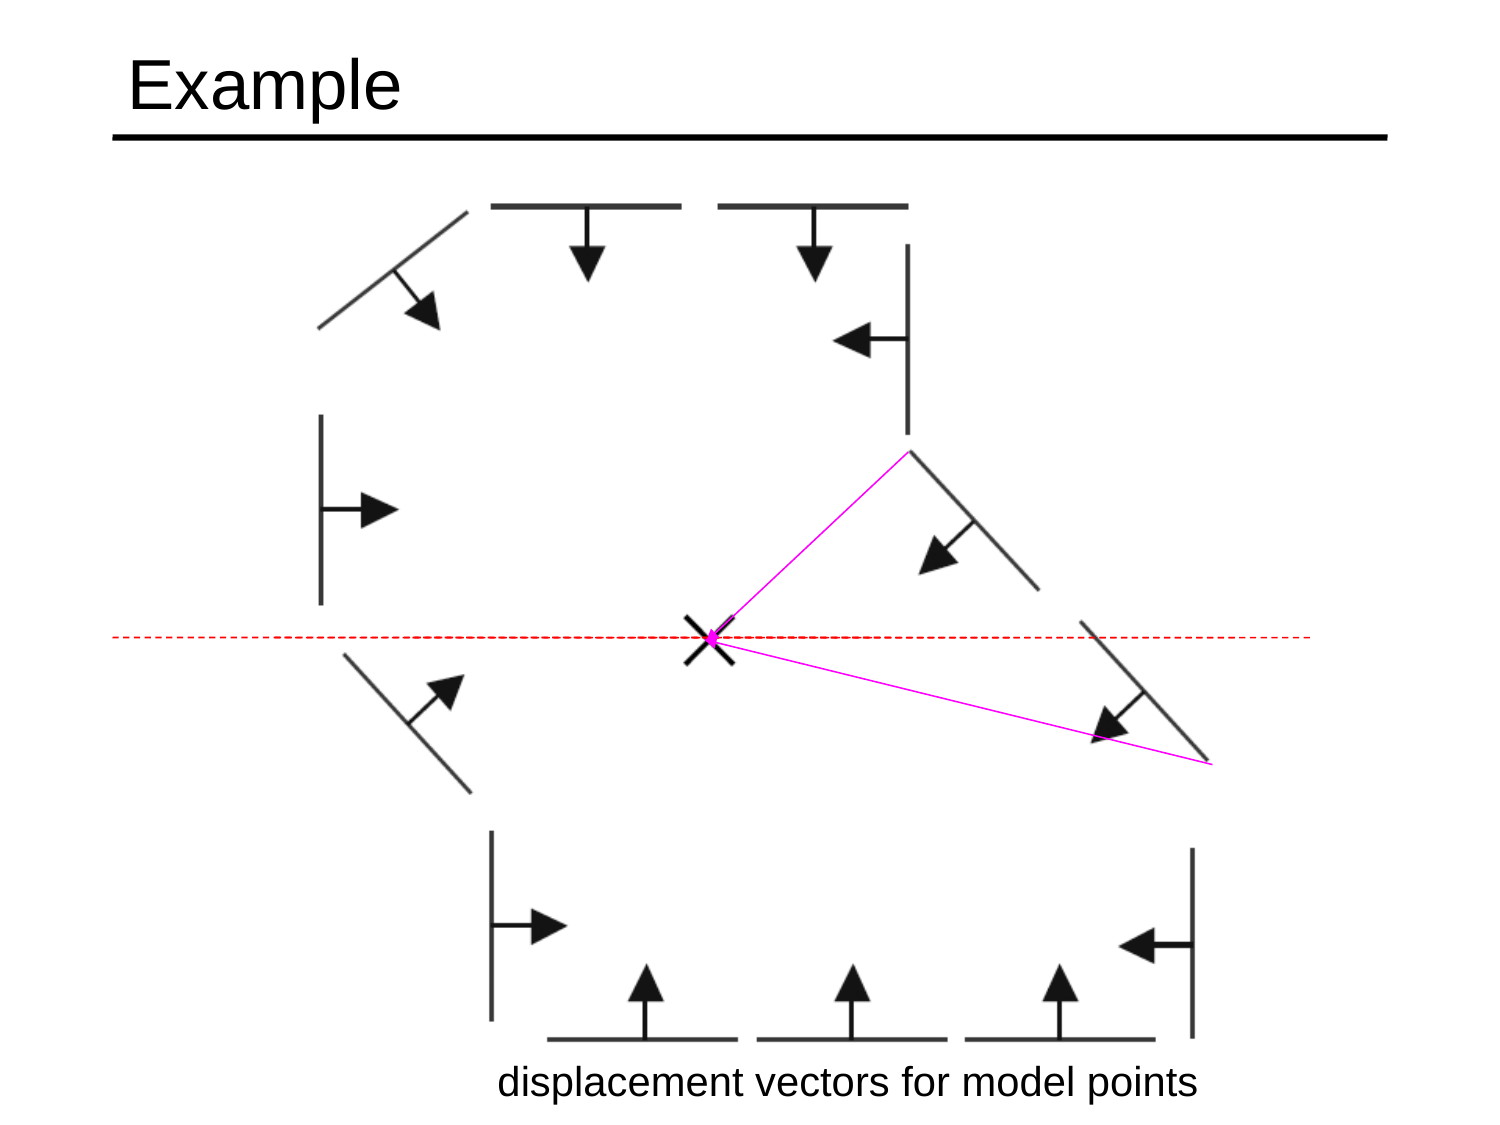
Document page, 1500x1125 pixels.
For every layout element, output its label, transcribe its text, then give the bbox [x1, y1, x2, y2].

text_box displacement vectors for model points [482, 1050, 1214, 1113]
title Example [112, 12, 1388, 150]
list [247, 199, 1253, 1050]
